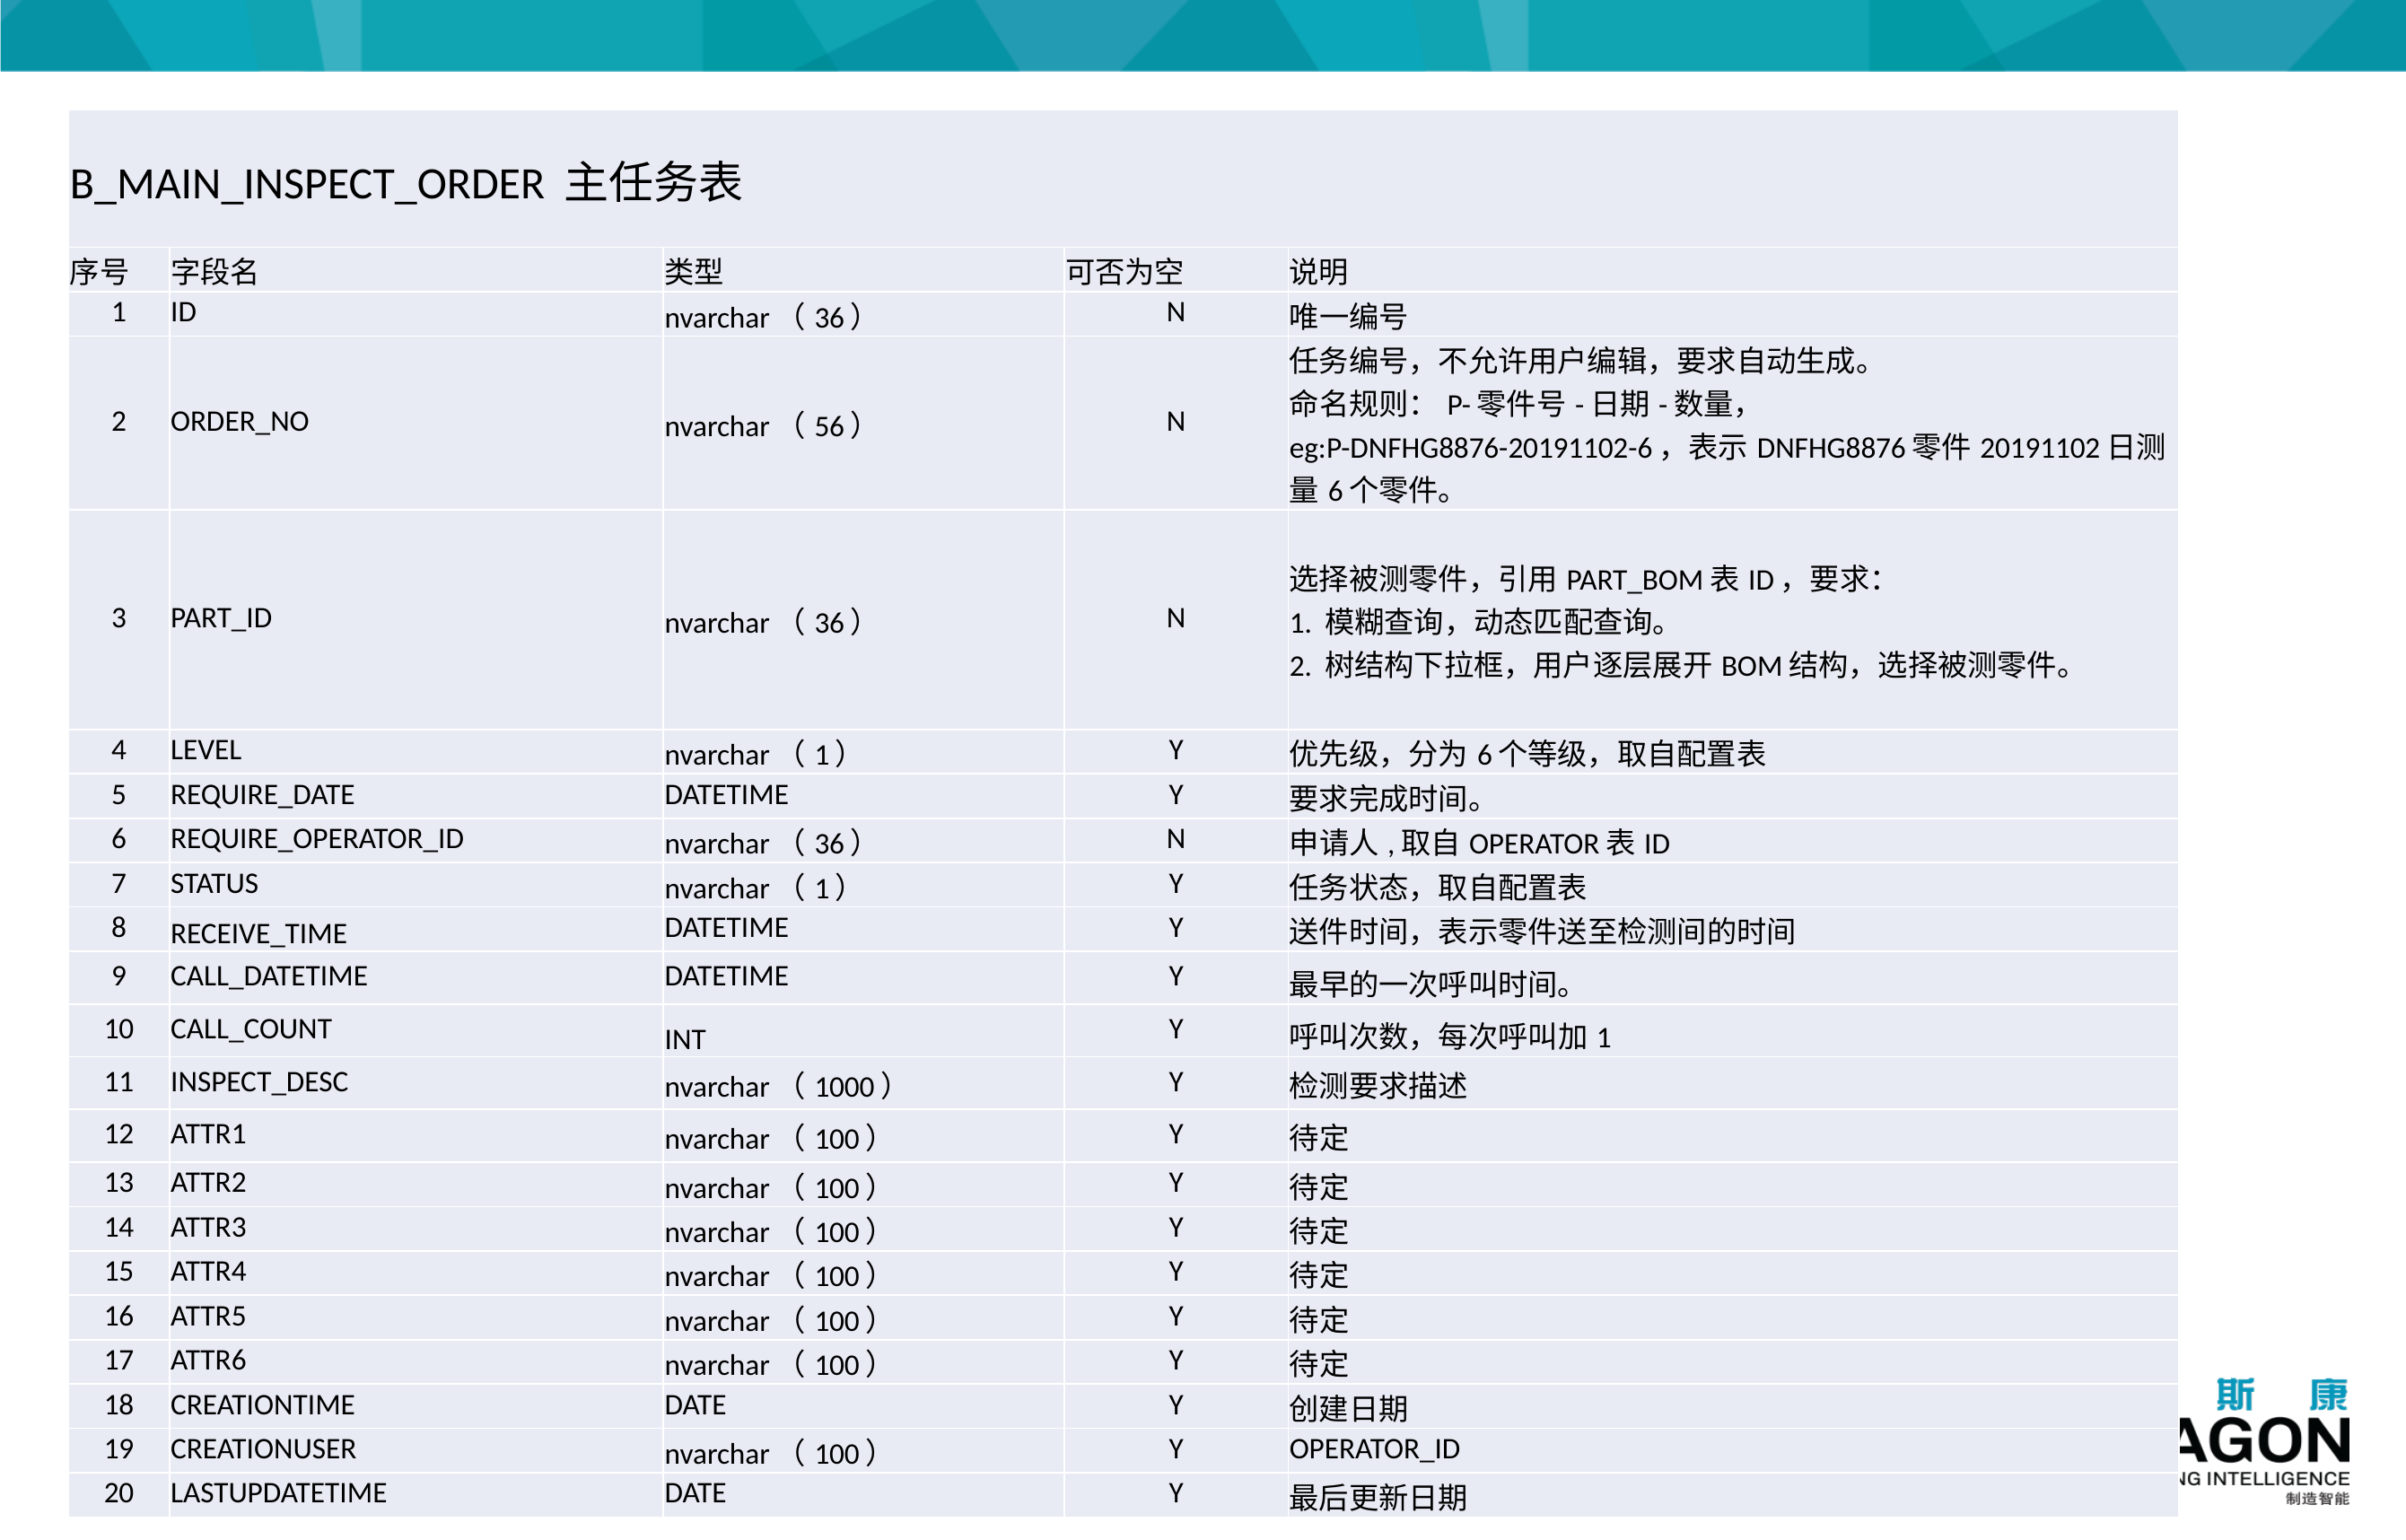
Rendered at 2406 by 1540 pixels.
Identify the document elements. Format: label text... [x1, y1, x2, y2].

table_cell 待定 [1289, 1252, 2178, 1294]
table_cell 18 [69, 1385, 169, 1428]
table_cell Y [1065, 1474, 1288, 1517]
table_cell nvarchar（100） [664, 1296, 1063, 1339]
table_cell 4 [69, 731, 169, 773]
table_cell REQUIRE_DATE [171, 774, 662, 818]
picture [2180, 1375, 2349, 1505]
table_cell 20 [69, 1474, 169, 1517]
table_cell Y [1065, 952, 1288, 1003]
table_cell 任务状态，取自配置表 [1289, 863, 2178, 906]
table_cell 15 [69, 1252, 169, 1294]
table_cell CREATIONTIME [171, 1385, 662, 1428]
table_cell Y [1065, 731, 1288, 773]
table_cell nvarchar（100） [664, 1429, 1063, 1472]
table_cell nvarchar（1） [664, 731, 1063, 773]
table_cell 检测要求描述 [1289, 1057, 2178, 1108]
table_cell 3 [69, 511, 169, 729]
table_cell 序号 [69, 248, 169, 291]
table_cell Y [1065, 1296, 1288, 1339]
table_cell nvarchar（1） [664, 863, 1063, 906]
table_cell 10 [69, 1005, 169, 1056]
table_cell 8 [69, 907, 169, 950]
table_cell ID [171, 293, 662, 336]
table_cell 字段名 [171, 248, 662, 291]
table_cell nvarchar（100） [664, 1341, 1063, 1383]
table_cell 7 [69, 863, 169, 906]
table_cell DATE [664, 1385, 1063, 1428]
table_cell DATE [664, 1474, 1063, 1517]
table_cell INSPECT_DESC [171, 1057, 662, 1108]
table_cell REQUIRE_OPERATOR_ID [171, 819, 662, 862]
table_cell N [1065, 819, 1288, 862]
table_cell 最早的一次呼叫时间。 [1289, 952, 2178, 1003]
table_cell INT [664, 1005, 1063, 1056]
table_cell STATUS [171, 863, 662, 906]
table_cell Y [1065, 863, 1288, 906]
table_cell 5 [69, 774, 169, 818]
table_cell 优先级，分为6个等级，取自配置表 [1289, 731, 2178, 773]
table_cell 12 [69, 1110, 169, 1161]
table_cell N [1065, 337, 1288, 509]
table_cell Y [1065, 1110, 1288, 1161]
table_cell Y [1065, 1057, 1288, 1108]
table_cell 说明 [1289, 248, 2178, 291]
table_cell 任务编号，不允许用户编辑，要求自动生成。 命名规则：P-零件号-日期-数量， eg:P-DNFHG8876-20191102-6，表示DNFHG8876零件20191102日测量6个零件。 [1289, 337, 2178, 509]
table_cell 待定 [1289, 1296, 2178, 1339]
table_cell 创建日期 [1289, 1385, 2178, 1428]
table_cell 2 [69, 337, 169, 509]
table_cell Y [1065, 1341, 1288, 1383]
table_cell Y [1065, 1163, 1288, 1206]
table_cell PART_ID [171, 511, 662, 729]
table_cell ATTR3 [171, 1207, 662, 1250]
table_cell Y [1065, 1429, 1288, 1472]
table_cell Y [1065, 1252, 1288, 1294]
table_cell ATTR4 [171, 1252, 662, 1294]
table_cell 申请人,取自OPERATOR表ID [1289, 819, 2178, 862]
table_cell nvarchar（100） [664, 1110, 1063, 1161]
table_cell Y [1065, 907, 1288, 950]
table_cell nvarchar（1000） [664, 1057, 1063, 1108]
table_cell Y [1065, 1207, 1288, 1250]
table_cell 6 [69, 819, 169, 862]
table_cell LEVEL [171, 731, 662, 773]
table_cell 类型 [664, 248, 1063, 291]
table_cell OPERATOR_ID [1289, 1429, 2178, 1472]
table_cell 16 [69, 1296, 169, 1339]
table_cell Y [1065, 1005, 1288, 1056]
table_cell 9 [69, 952, 169, 1003]
table_cell N [1065, 293, 1288, 336]
table_cell 14 [69, 1207, 169, 1250]
table_cell 要求完成时间。 [1289, 774, 2178, 818]
table_cell ATTR6 [171, 1341, 662, 1383]
table_cell 最后更新日期 [1289, 1474, 2178, 1517]
table_cell 送件时间，表示零件送至检测间的时间 [1289, 907, 2178, 950]
table_cell nvarchar（36） [664, 511, 1063, 729]
table_cell nvarchar（36） [664, 293, 1063, 336]
table_cell Y [1065, 774, 1288, 818]
table_cell 17 [69, 1341, 169, 1383]
table_cell 可否为空 [1065, 248, 1288, 291]
table_cell LASTUPDATETIME [171, 1474, 662, 1517]
table_cell DATETIME [664, 907, 1063, 950]
picture [0, 0, 2406, 72]
table_cell nvarchar（56） [664, 337, 1063, 509]
table_cell nvarchar（100） [664, 1252, 1063, 1294]
table_cell 1 [69, 293, 169, 336]
table_header B_MAIN_INSPECT_ORDER 主任务表 [69, 110, 2178, 247]
table_cell CALL_COUNT [171, 1005, 662, 1056]
table_cell nvarchar（100） [664, 1163, 1063, 1206]
table_cell 唯一编号 [1289, 293, 2178, 336]
table_cell ATTR1 [171, 1110, 662, 1161]
table_cell N [1065, 511, 1288, 729]
table_cell 待定 [1289, 1341, 2178, 1383]
table_cell 选择被测零件，引用PART_BOM表ID，要求： 1. 模糊查询，动态匹配查询。 2. 树结构下拉框，用户逐层展开BOM结构，选择被测零件。 [1289, 511, 2178, 729]
table_cell 待定 [1289, 1110, 2178, 1161]
table_cell 待定 [1289, 1207, 2178, 1250]
table_cell 待定 [1289, 1163, 2178, 1206]
table_cell CALL_DATETIME [171, 952, 662, 1003]
table_cell DATETIME [664, 774, 1063, 818]
table_cell 11 [69, 1057, 169, 1108]
table_cell DATETIME [664, 952, 1063, 1003]
table_cell 13 [69, 1163, 169, 1206]
table_cell 呼叫次数，每次呼叫加1 [1289, 1005, 2178, 1056]
table_cell 19 [69, 1429, 169, 1472]
table_cell nvarchar（36） [664, 819, 1063, 862]
table_cell ATTR2 [171, 1163, 662, 1206]
table_cell ORDER_NO [171, 337, 662, 509]
table_cell Y [1065, 1385, 1288, 1428]
table_cell ATTR5 [171, 1296, 662, 1339]
table_cell RECEIVE_TIME [171, 907, 662, 950]
table_cell CREATIONUSER [171, 1429, 662, 1472]
table_cell nvarchar（100） [664, 1207, 1063, 1250]
